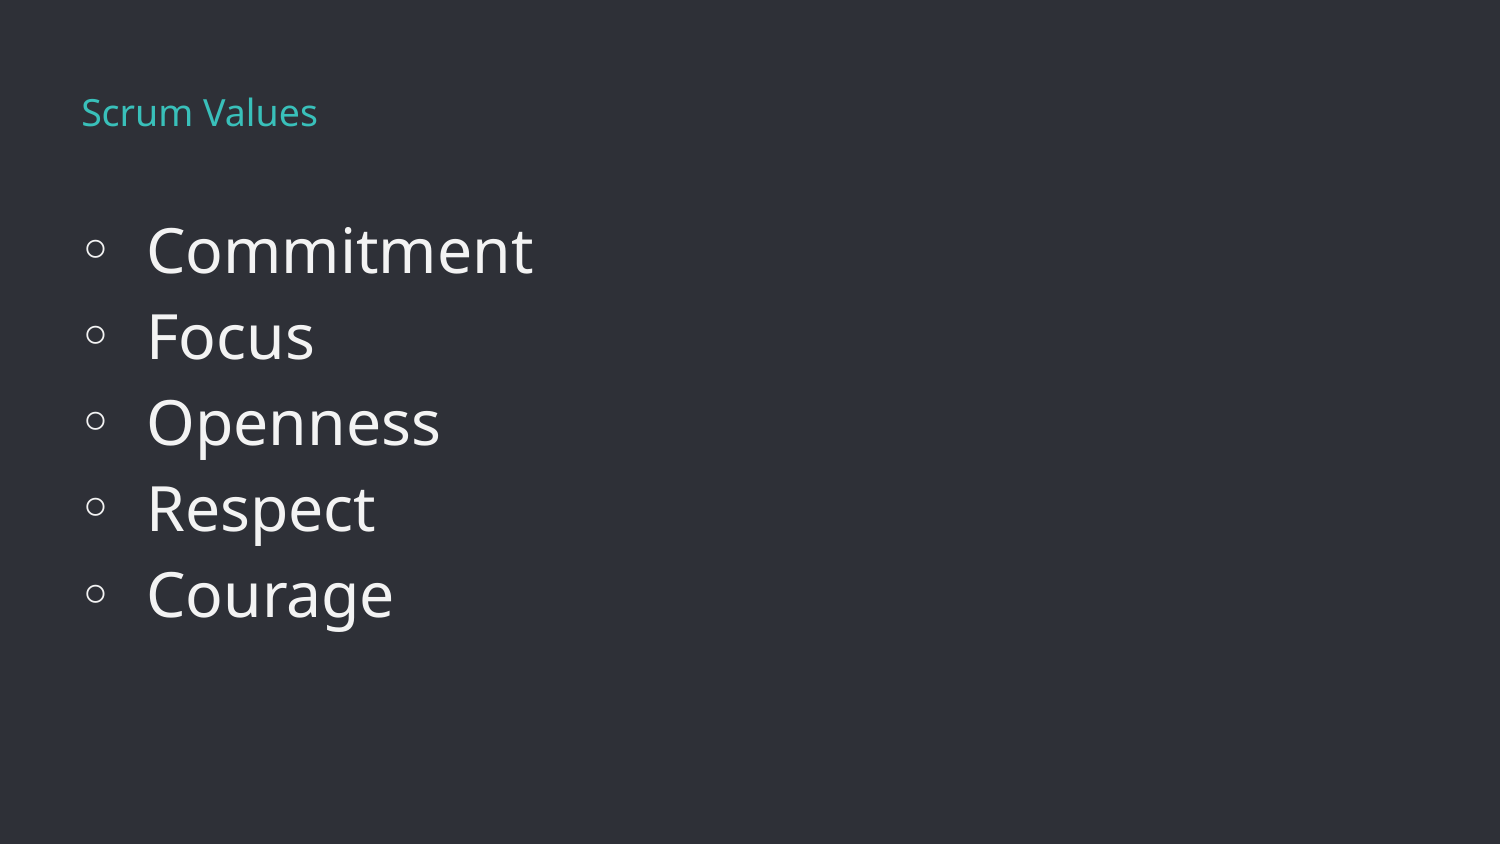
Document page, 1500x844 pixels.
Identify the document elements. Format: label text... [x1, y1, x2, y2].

list Commitment Focus Openness Respect Courage [56, 184, 1417, 782]
title Scrum Values [66, 81, 1417, 149]
